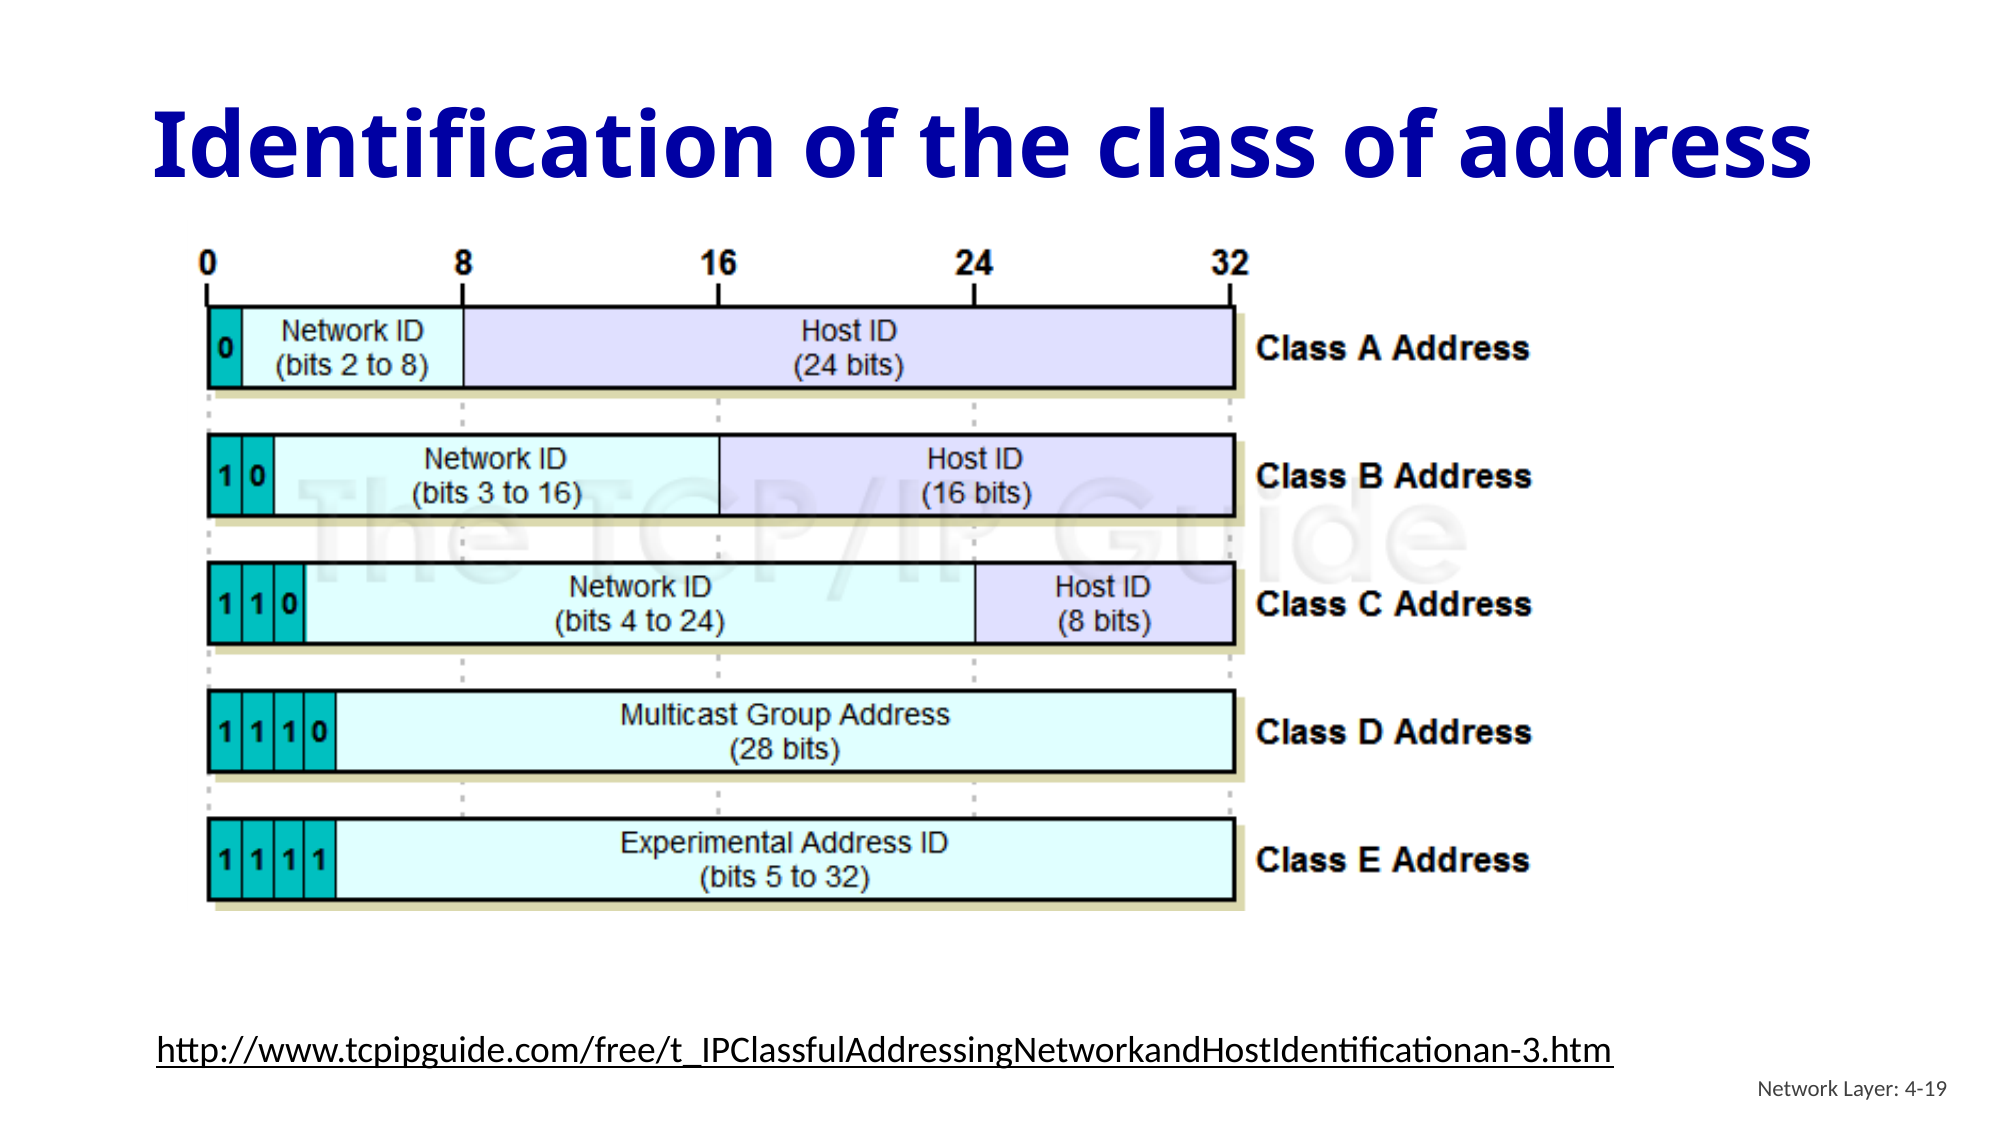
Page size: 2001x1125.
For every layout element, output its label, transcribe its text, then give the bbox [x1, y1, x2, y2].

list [186, 220, 1593, 911]
slide_number Network Layer: 4-19 [1512, 1056, 1963, 1117]
text_box http://www.tcpipguide.com/free/t_IPClassfulAddressingNetworkandHostIdentificationan-3.htm [141, 1018, 1637, 1078]
title Identification of the class of address [137, 74, 1863, 221]
